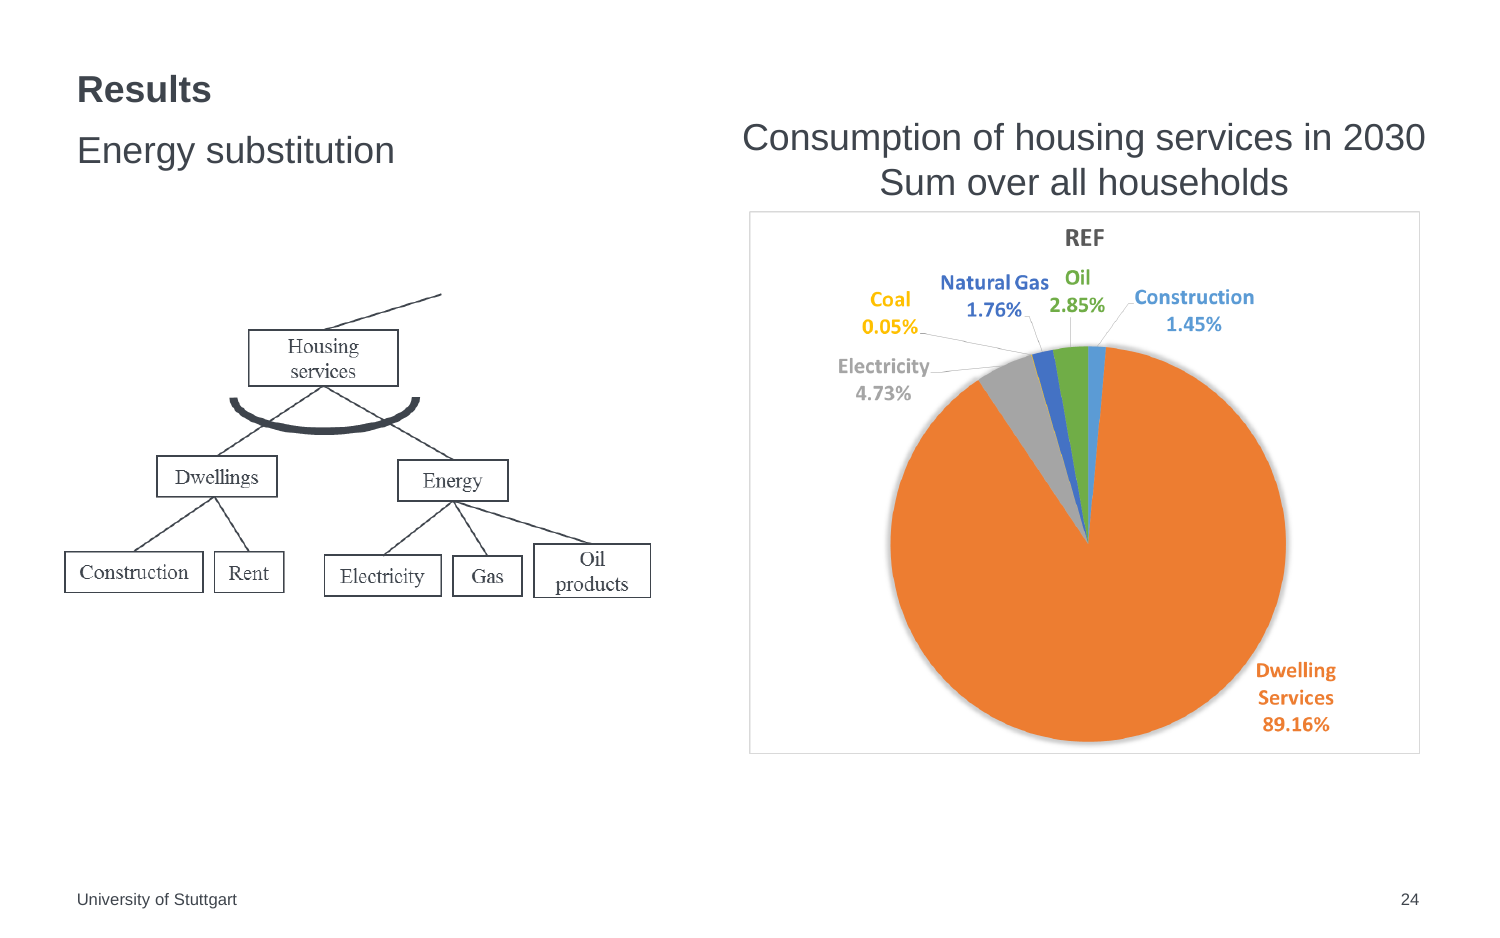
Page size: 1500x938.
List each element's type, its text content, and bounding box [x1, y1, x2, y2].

title Results [76, 64, 1424, 111]
slide_number 24 [1400, 888, 1438, 910]
list Energy substitution [76, 117, 727, 163]
footer University of Stuttgart [76, 888, 1072, 910]
picture [64, 293, 651, 608]
text_box Consumption of housing services in 2030 Sum over all households [727, 105, 1441, 210]
picture [749, 211, 1420, 754]
